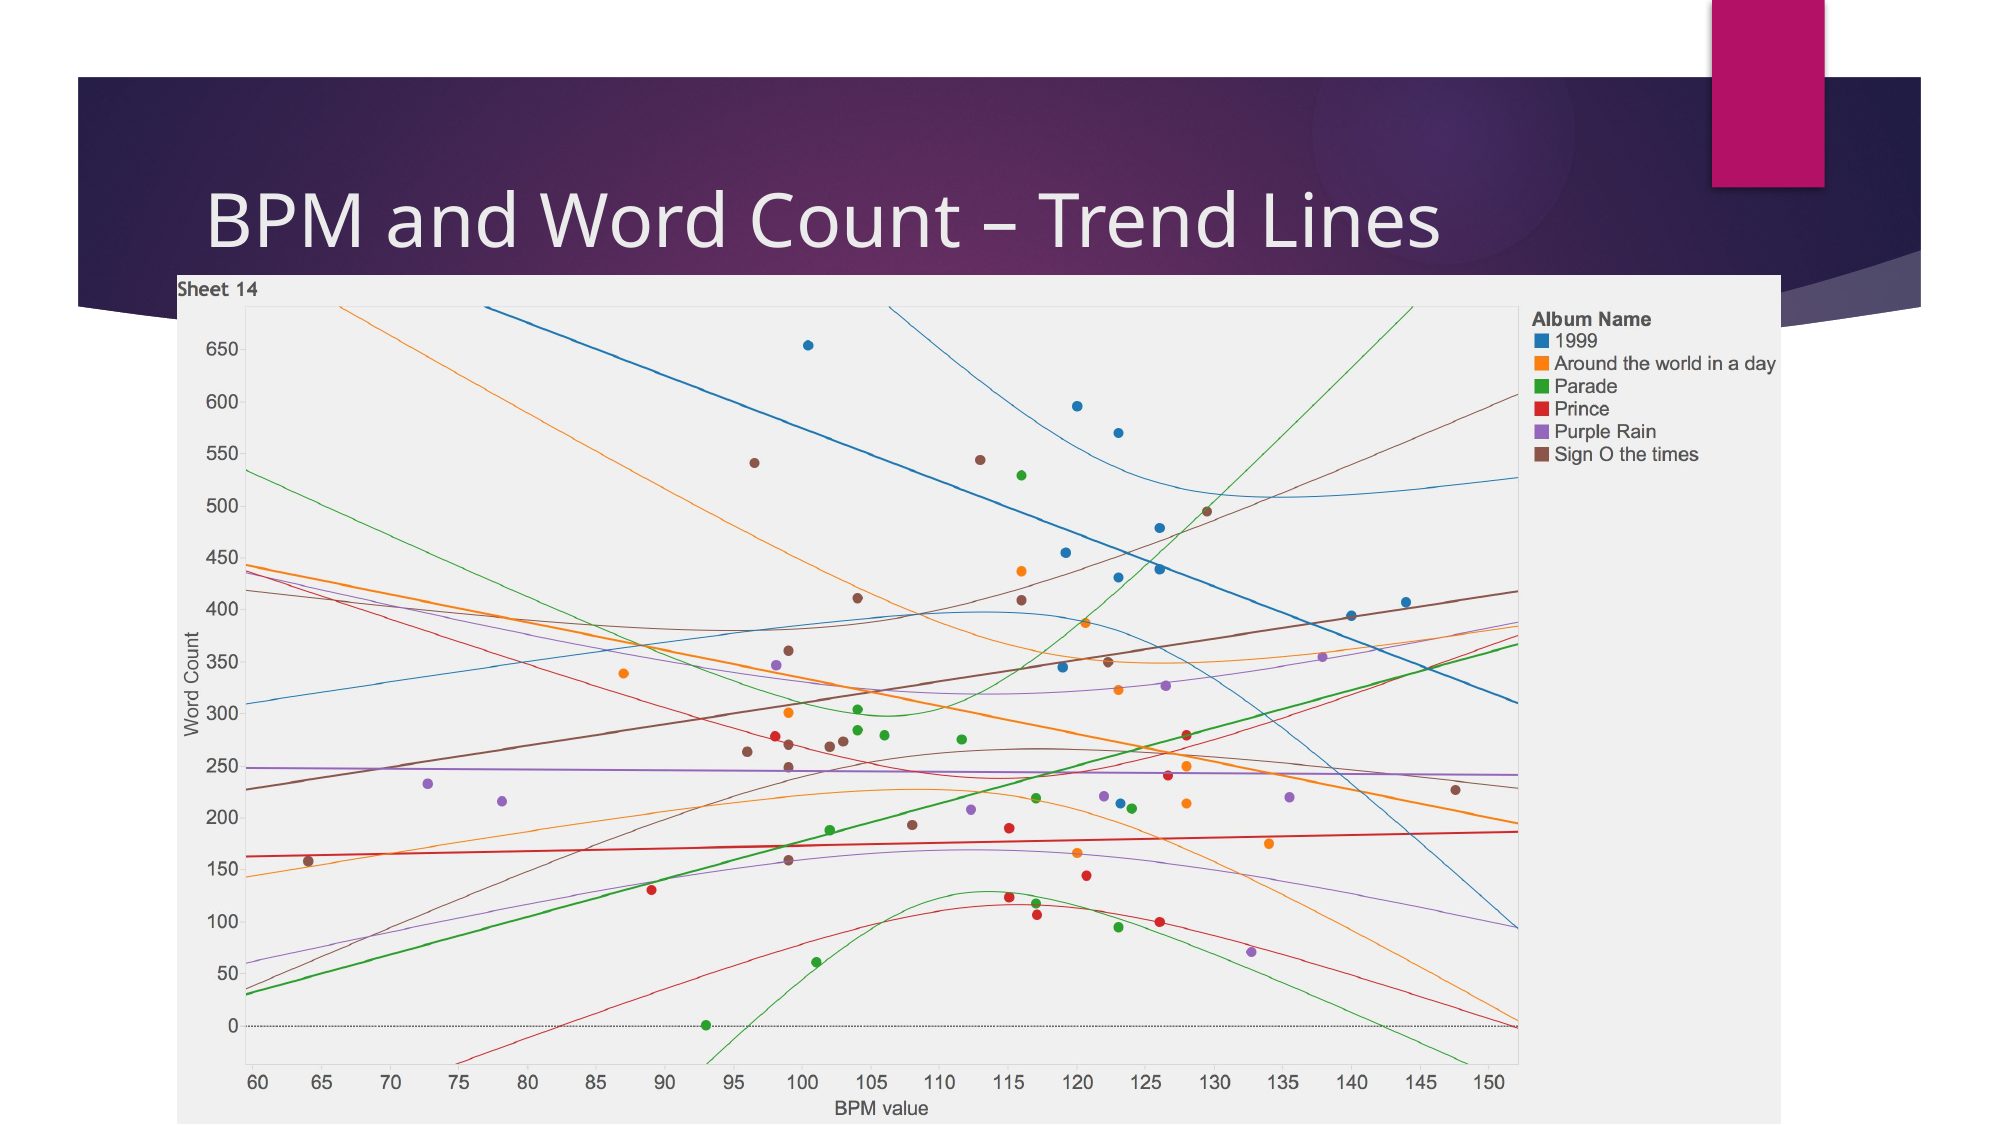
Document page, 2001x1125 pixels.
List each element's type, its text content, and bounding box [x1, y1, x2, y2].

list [177, 275, 1782, 1125]
title BPM and Word Count – Trend Lines [189, 159, 1627, 274]
